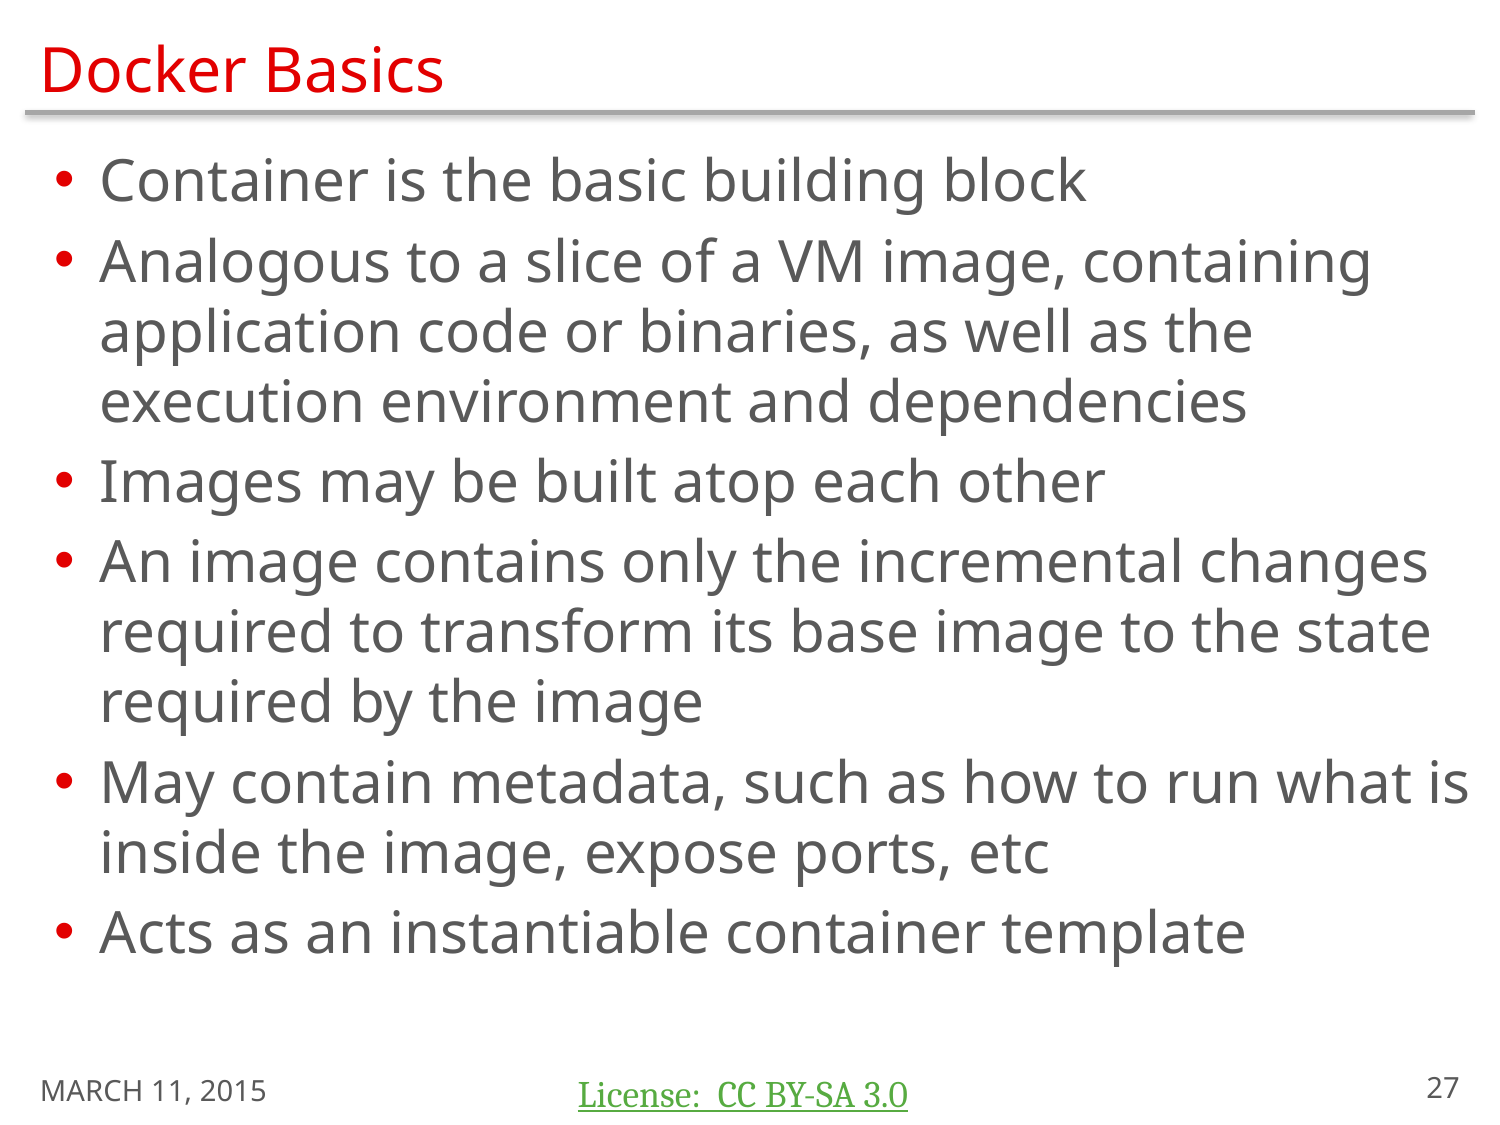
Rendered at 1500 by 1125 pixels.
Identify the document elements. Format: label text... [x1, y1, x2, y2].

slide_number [24, 1065, 441, 1114]
list Container is the basic building block Analogous to a slice of a VM image, containing application code or binaries, as well as the execution environment and dependencies Images may be built atop each other An image contains only the incremental changes required to transform its base image to the state required by the image May contain metadata, such as how to run what is inside the image, expose ports, etc Acts as an instantiable container template [24, 136, 1475, 1055]
slide_number 26 [1301, 1065, 1475, 1114]
title Docker Basics [24, 22, 1475, 113]
